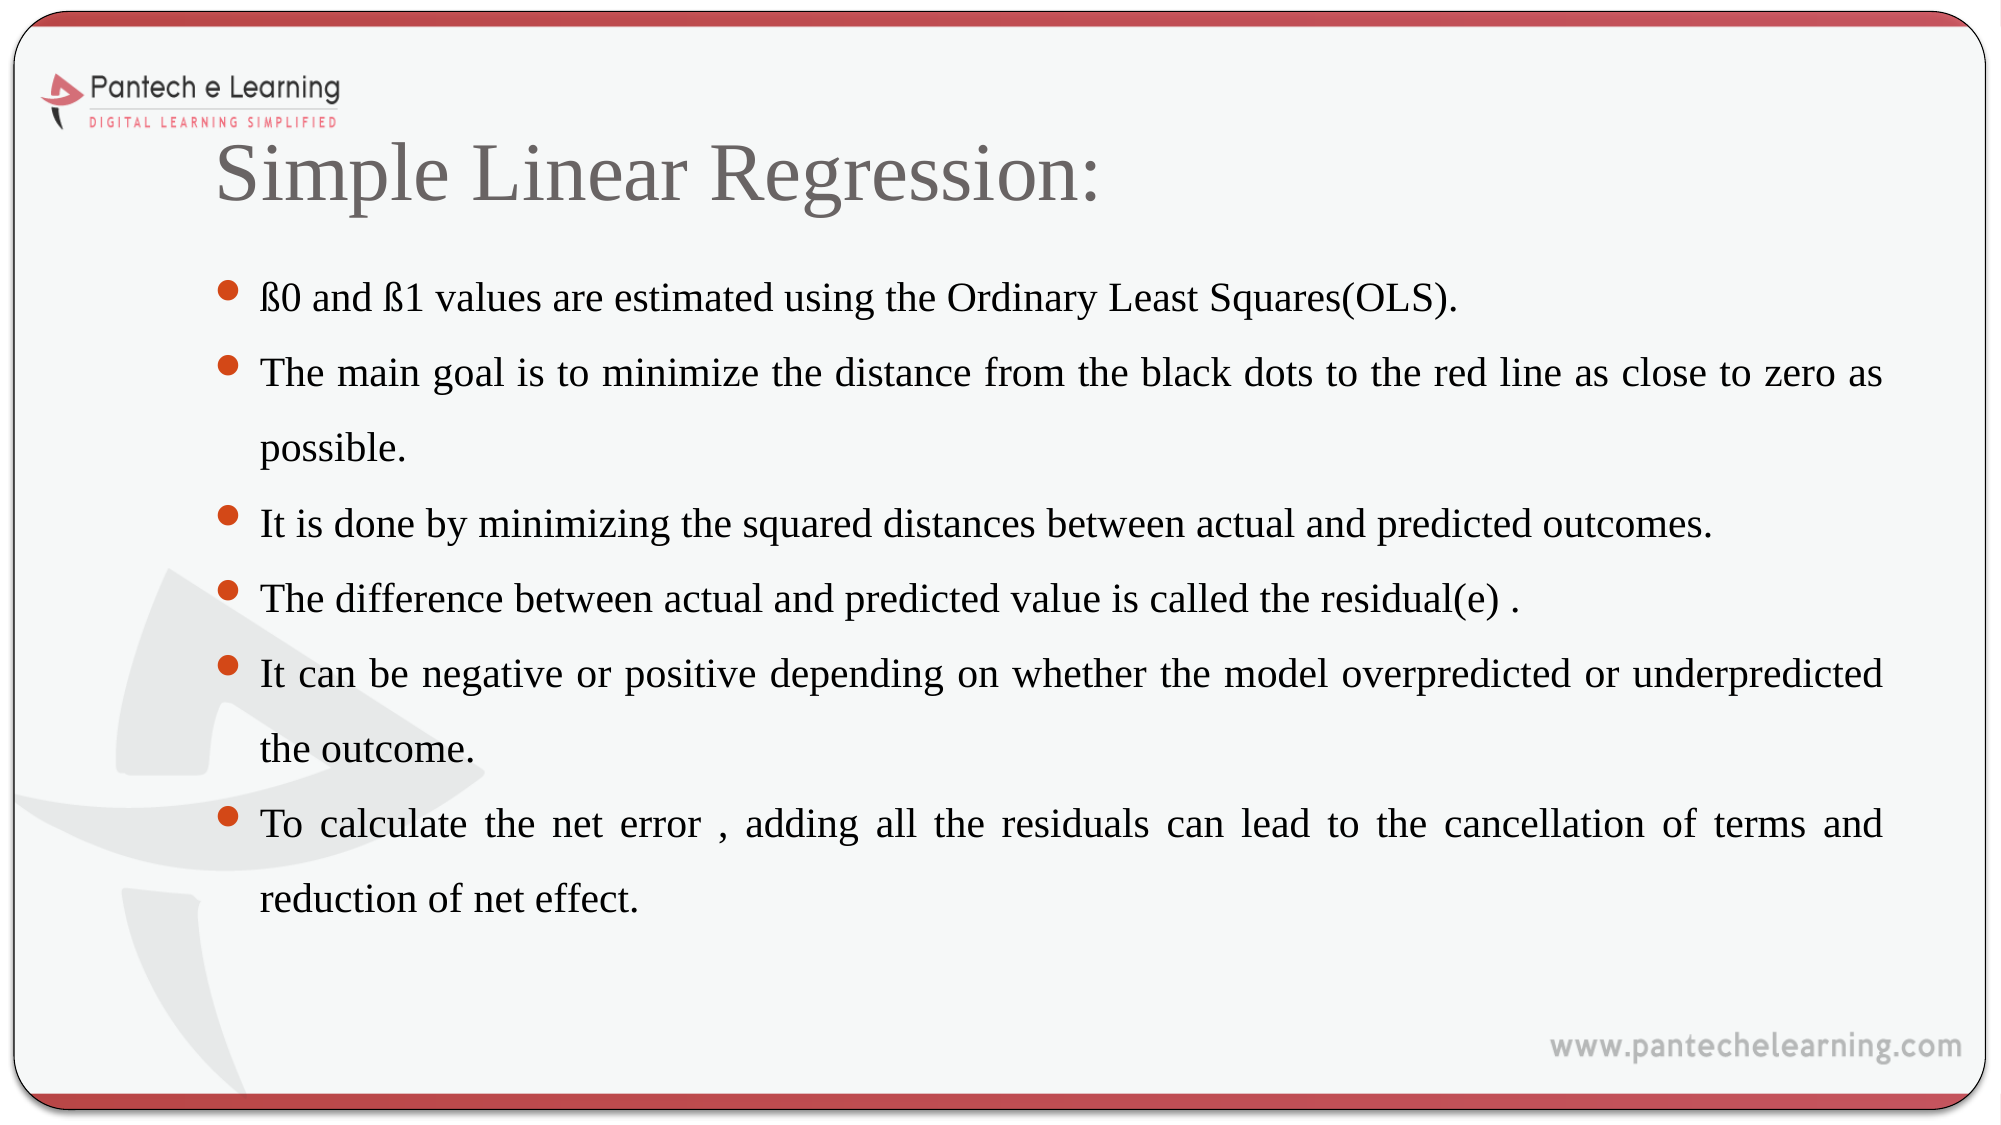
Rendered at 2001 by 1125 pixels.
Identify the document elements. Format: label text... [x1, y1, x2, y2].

title Simple Linear Regression: [200, 45, 1900, 233]
picture [15, 12, 1984, 1108]
list ß0 and ß1 values are estimated using the Ordinary Least Squares(OLS). The main goal is to minimize the distance from the black dots to the red line as close to zero as possible. It is done by minimizing the squared distances between actual and predicted outcomes. The difference between actual and predicted value is called the residual(e) . It can be negative or positive depending on whether the model overpredicted or underpredicted the outcome. To calculate the net error , adding all the residuals can lead to the cancellation of terms and reduction of net effect. [200, 237, 1900, 988]
